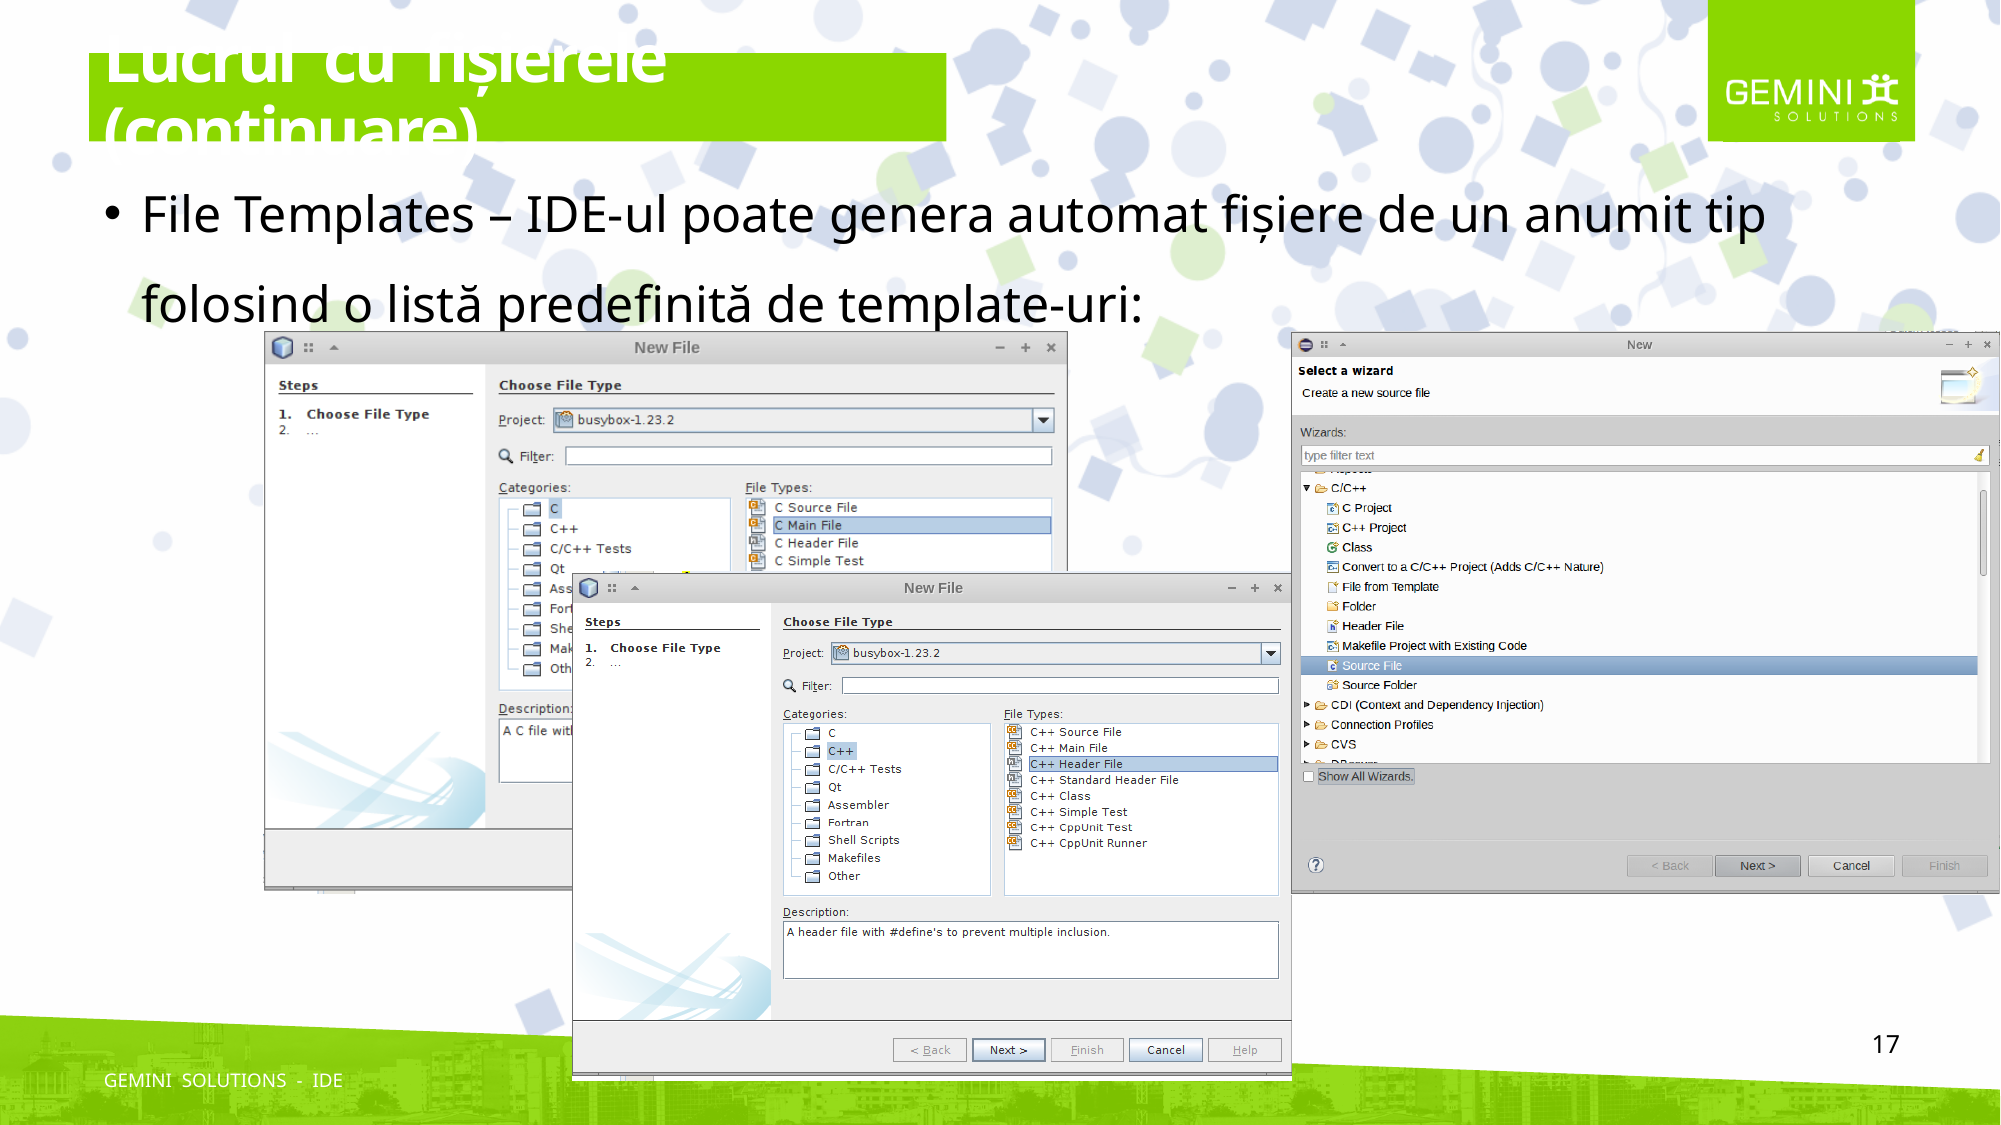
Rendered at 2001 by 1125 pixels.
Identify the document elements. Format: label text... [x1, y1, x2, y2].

title Lucrul cu fișierele (continuare) [89, 53, 947, 142]
picture [1723, 53, 1900, 142]
footer GEMINI SOLUTIONS - IDE [89, 1050, 989, 1111]
picture [263, 331, 2000, 1081]
list File Templates – IDE-ul poate genera automat fișiere de un anumit tip folosind o listă predefinită de template-uri: [89, 144, 1916, 894]
slide_number 17 [1789, 1015, 1916, 1076]
